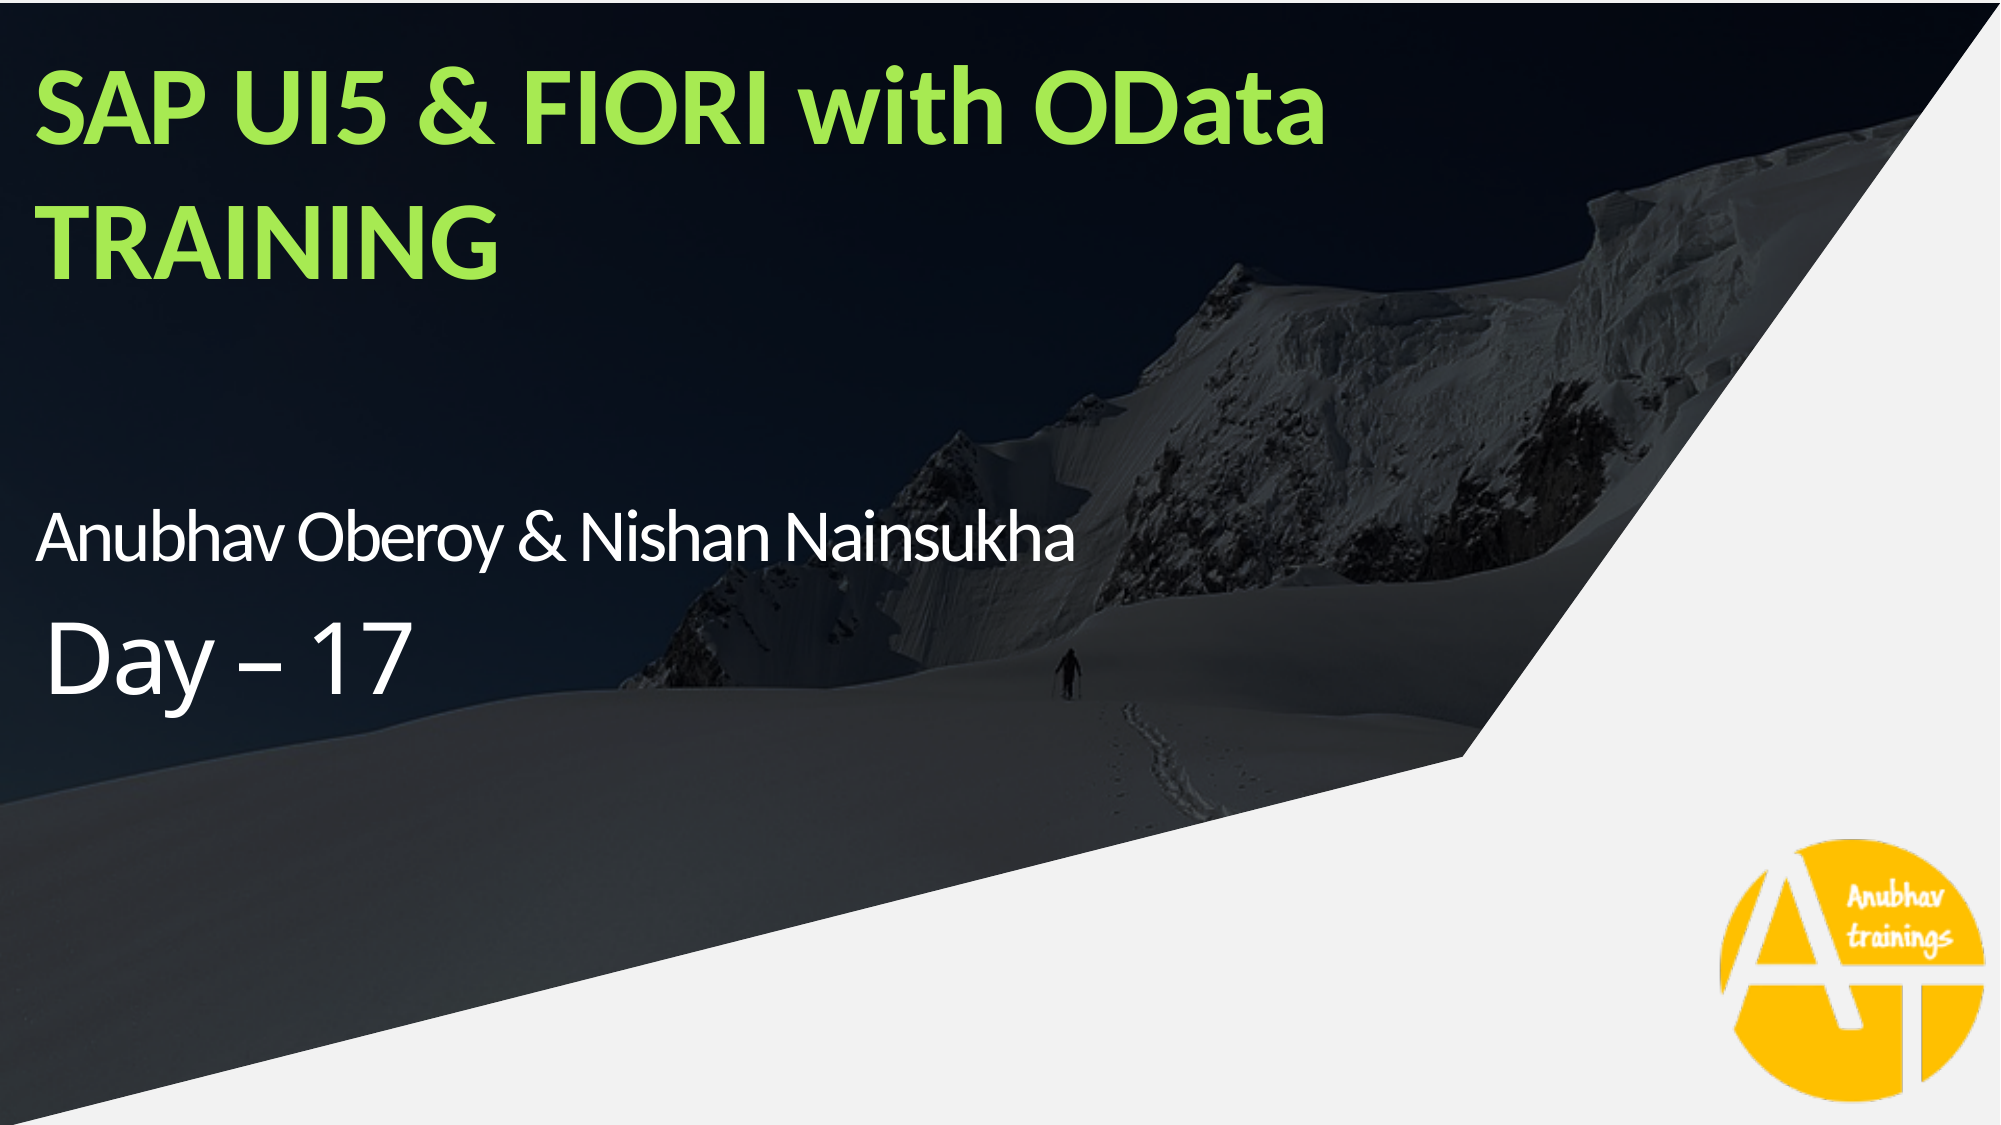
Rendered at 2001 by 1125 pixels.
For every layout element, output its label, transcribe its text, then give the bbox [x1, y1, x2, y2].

text_box Day – 17 [27, 587, 1115, 722]
text_box Anubhav Oberoy & Nishan Nainsukha [20, 478, 1108, 584]
picture [1694, 822, 2000, 1125]
text_box [0, 2, 2000, 1125]
text_box SAP UI5 & FIORI with OData TRAINING [20, 25, 1796, 310]
